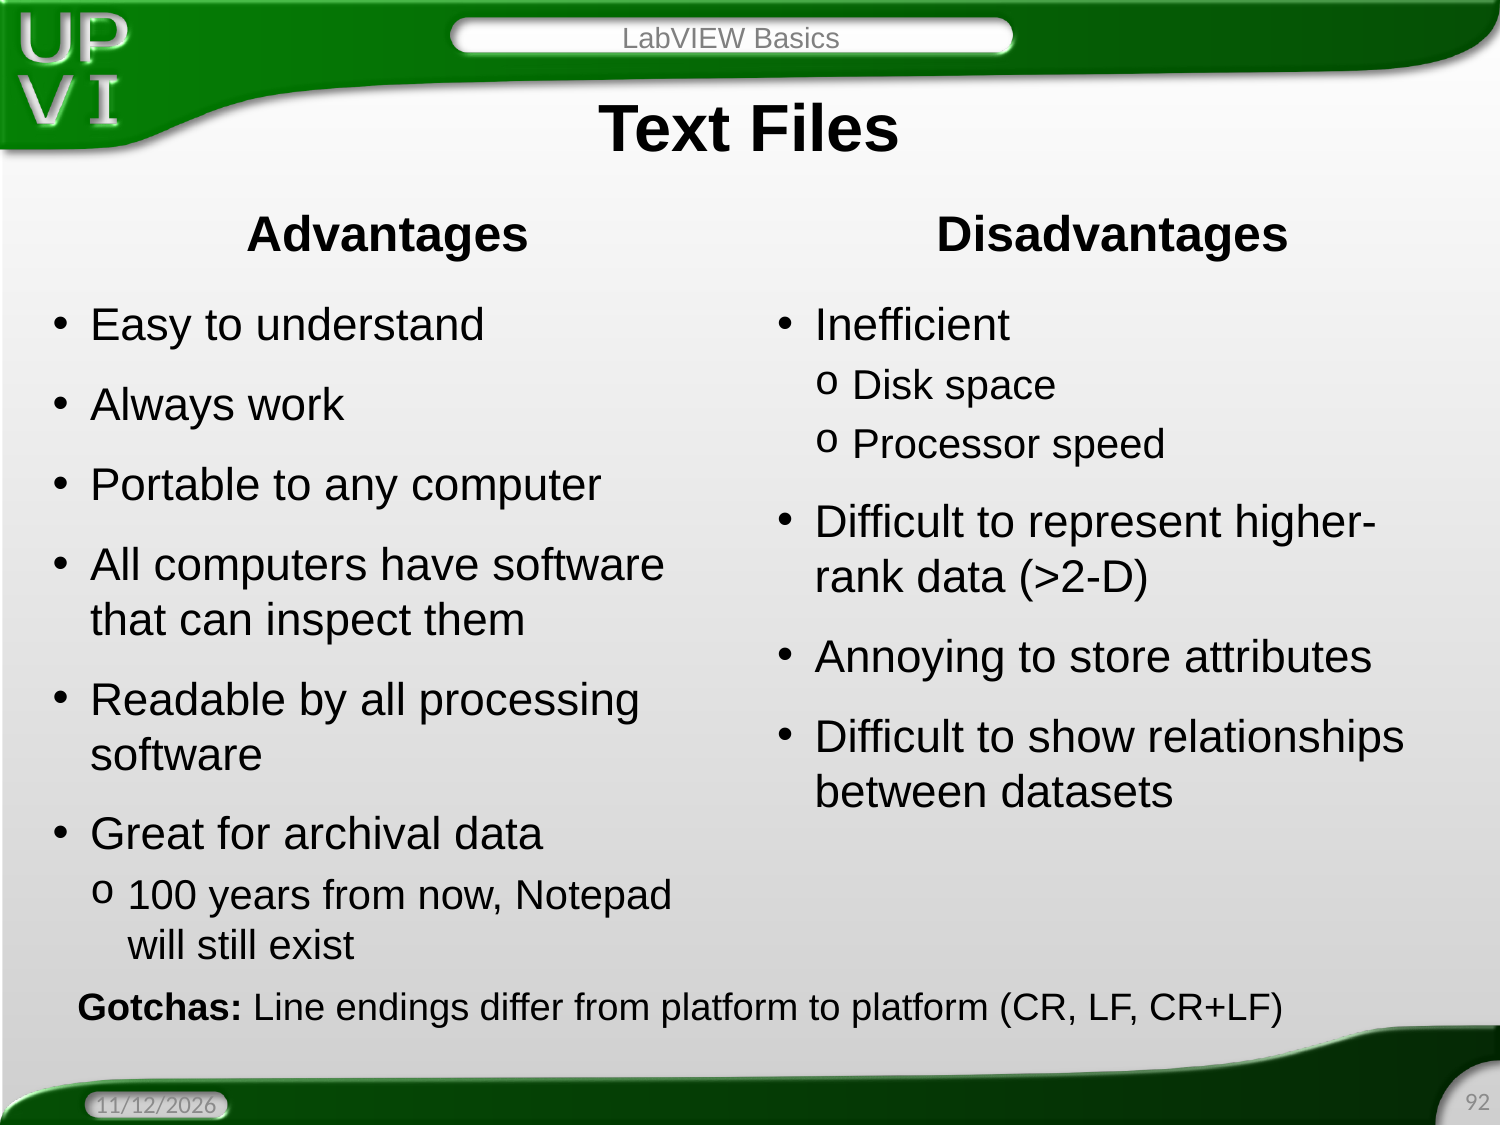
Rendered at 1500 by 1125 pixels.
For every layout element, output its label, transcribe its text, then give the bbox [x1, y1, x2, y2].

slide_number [75, 1073, 238, 1125]
slide_number 92 [1155, 1069, 1500, 1125]
title Text Files [75, 75, 1425, 175]
text_box Gotchas: Line endings differ from platform to platform (CR, LF, CR+LF) [62, 975, 1438, 1068]
list Inefficient Disk space Processor speed Difficult to represent higher-rank data (>2-D) Annoying to store attributes Difficult to show relationships between datasets [761, 287, 1463, 1013]
list Advantages [37, 174, 738, 287]
picture [0, 0, 1500, 1125]
list Disadvantages [762, 174, 1463, 287]
footer LabVIEW Basics [450, 6, 1013, 67]
list Easy to understand Always work Portable to any computer All computers have software that can inspect them Readable by all processing software Great for archival data 100 years from now, Notepad will still exist [37, 287, 738, 1005]
